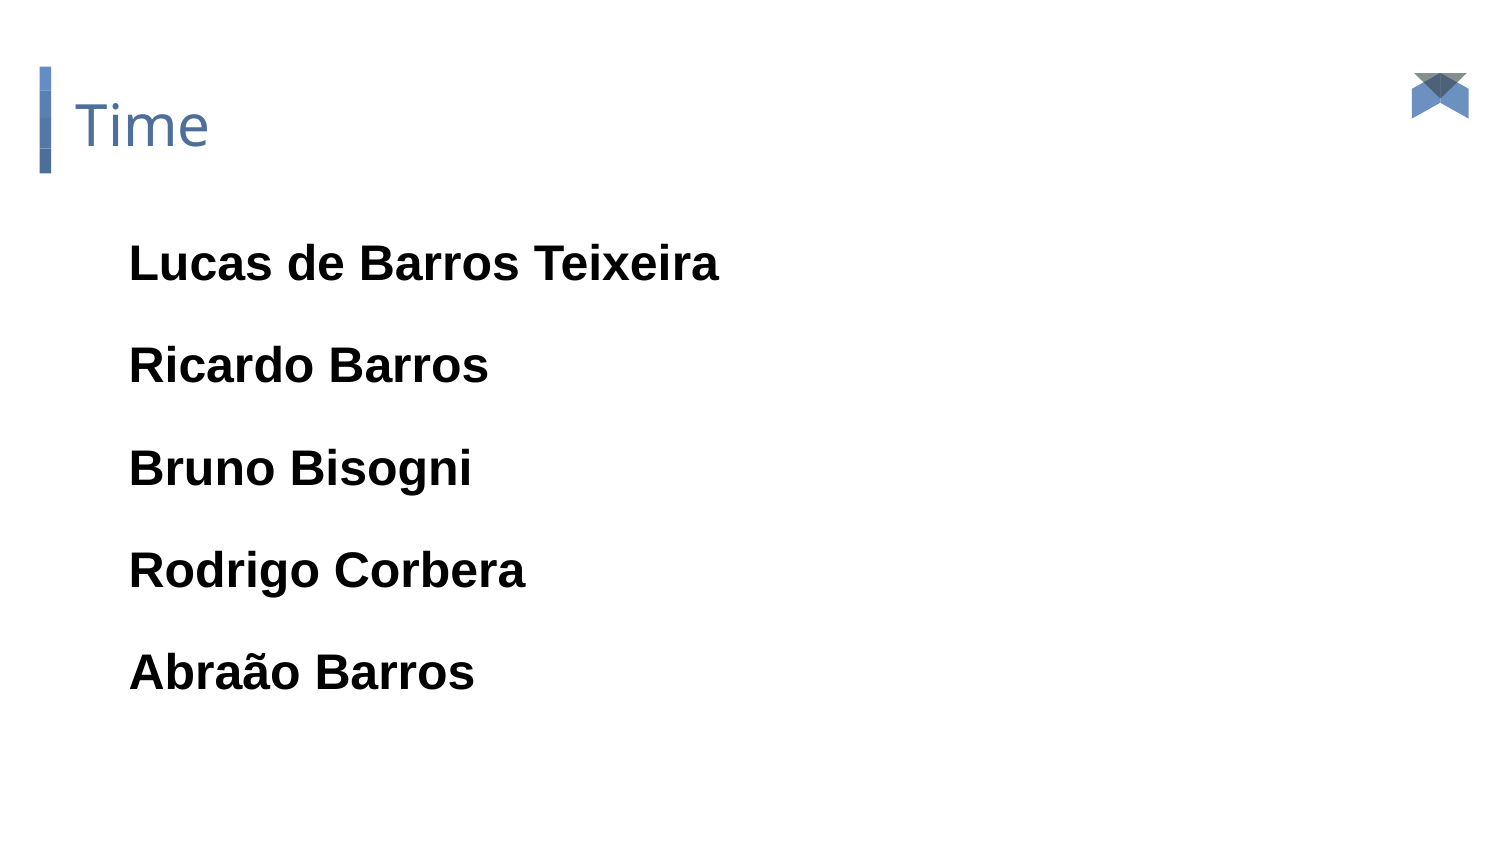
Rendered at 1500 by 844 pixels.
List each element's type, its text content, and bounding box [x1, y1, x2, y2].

title Time [60, 72, 1449, 167]
text_box Lucas de Barros Teixeira Ricardo Barros Bruno Bisogni Rodrigo Corbera Abraão Barros [113, 206, 934, 274]
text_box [1417, 67, 1464, 125]
